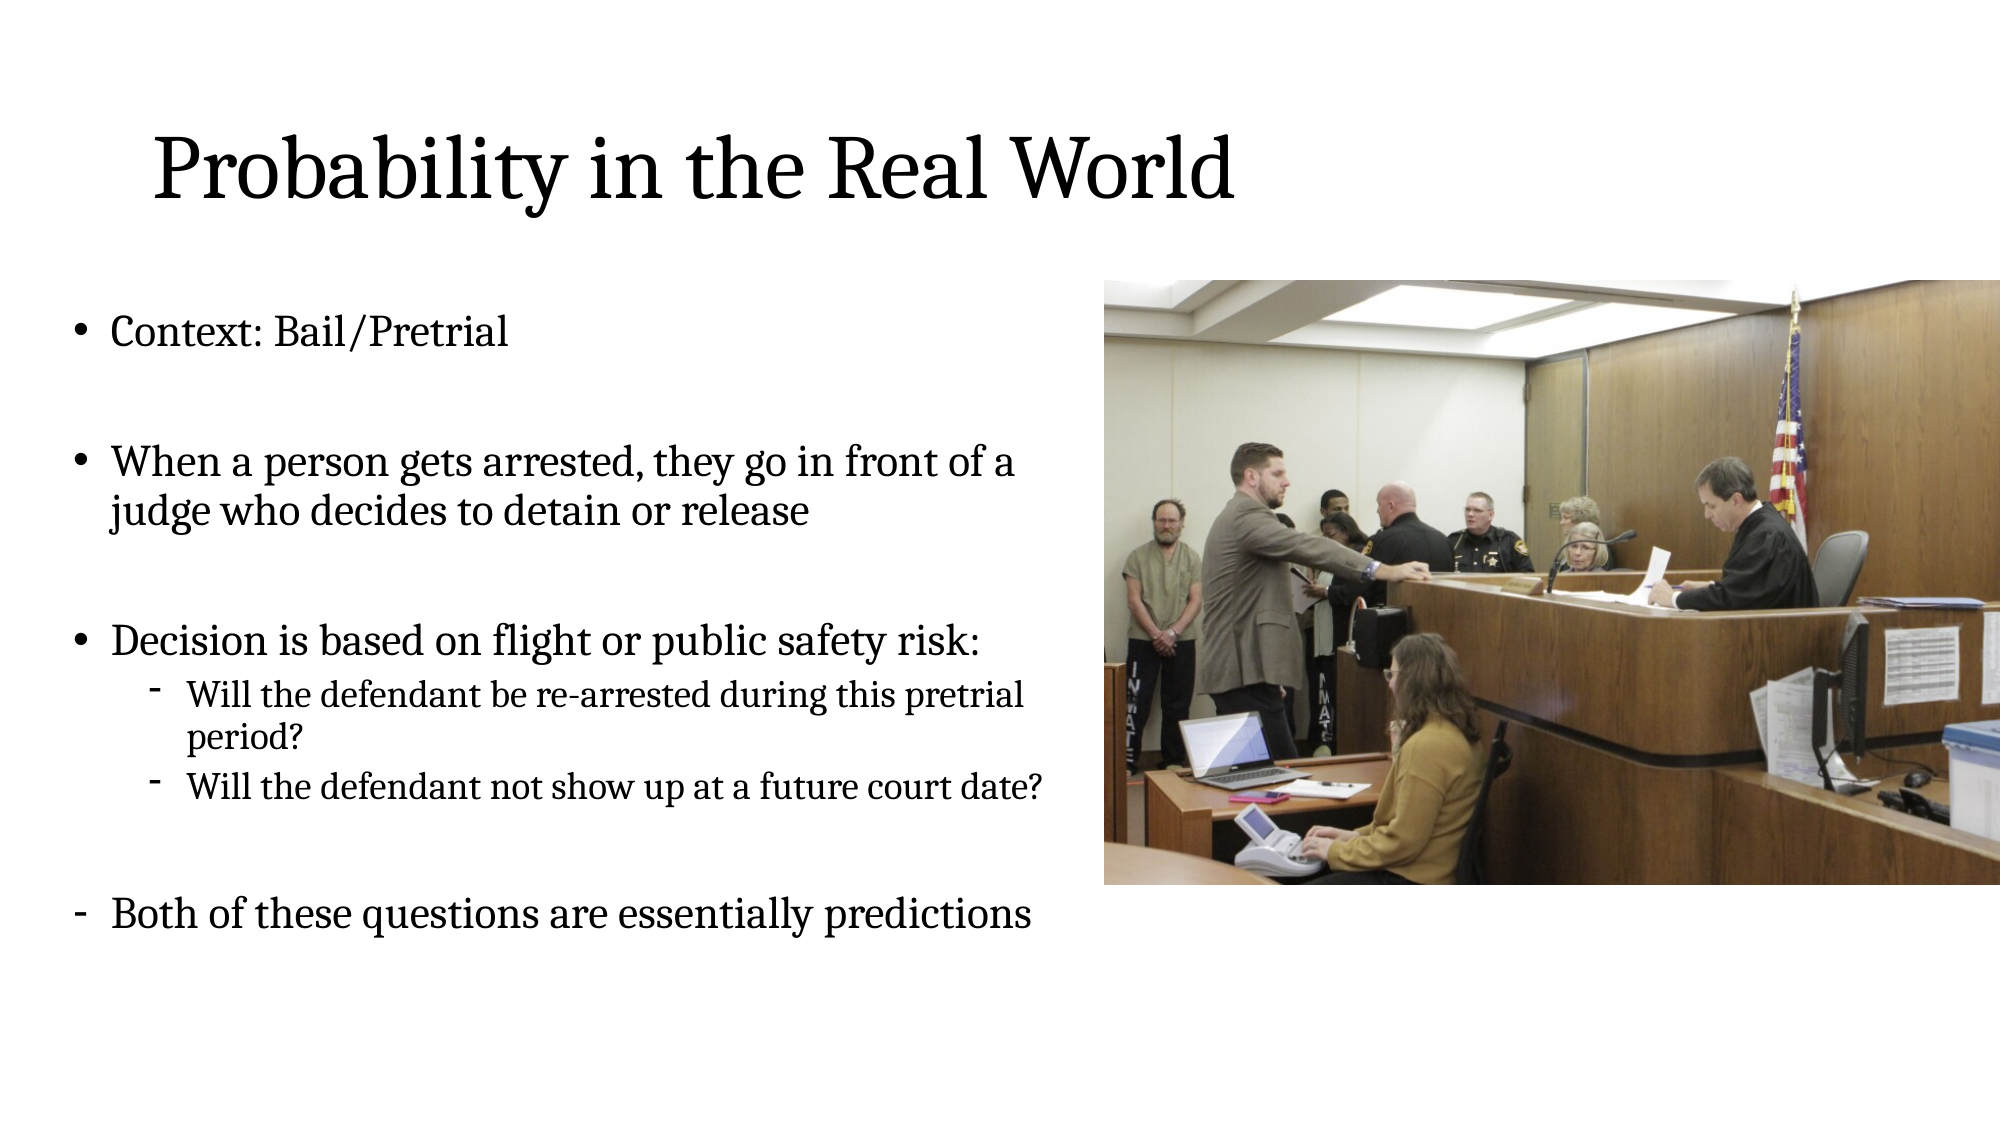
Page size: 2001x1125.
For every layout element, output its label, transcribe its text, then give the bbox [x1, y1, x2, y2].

picture [1103, 280, 2000, 885]
list Context: Bail/Pretrial When a person gets arrested, they go in front of a judge who decides to detain or release Decision is based on flight or public safety risk: Will the defendant be re-arrested during this pretrial period? Will the defendant not show up at a future court date? Both of these questions are essentially predictions [58, 299, 1063, 1014]
title Probability in the Real World [137, 59, 1863, 278]
